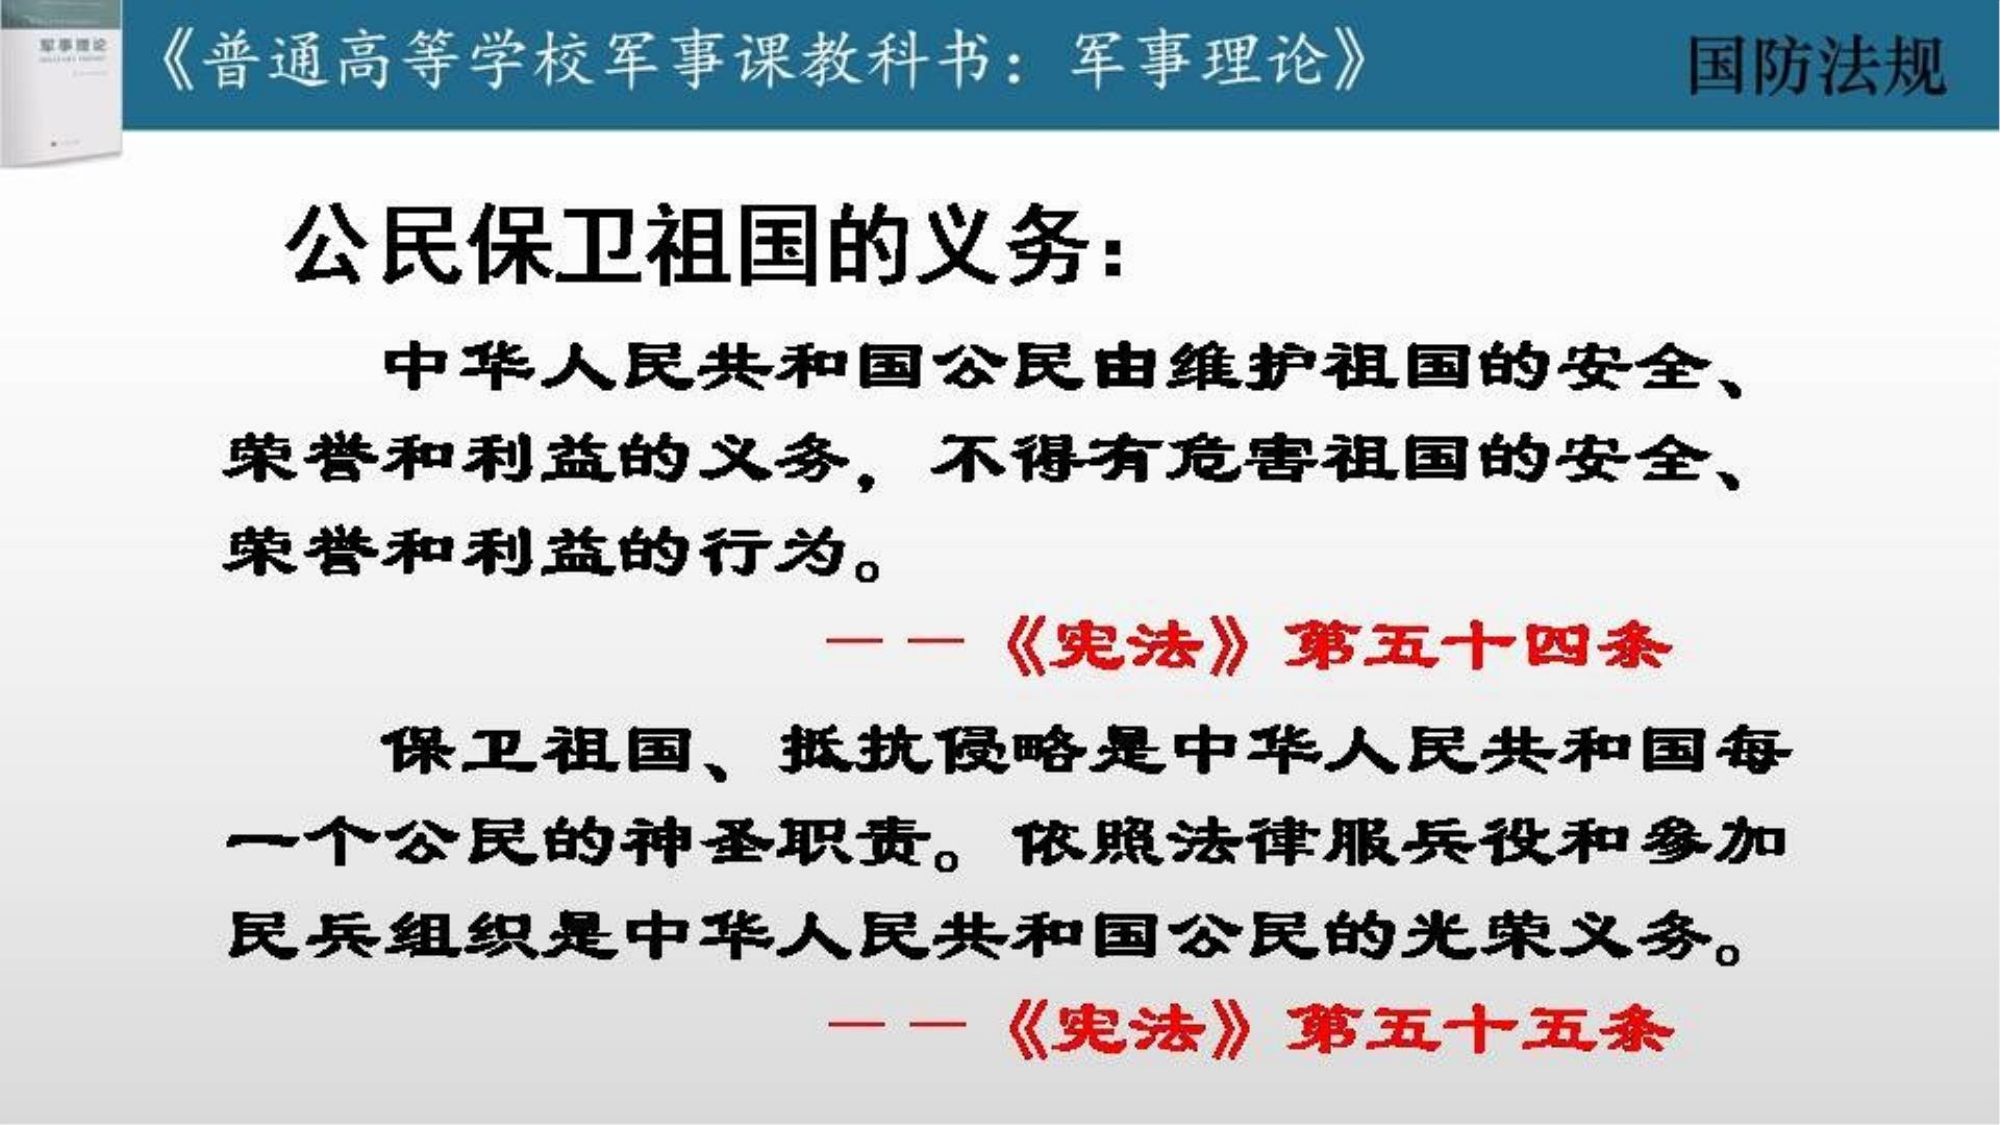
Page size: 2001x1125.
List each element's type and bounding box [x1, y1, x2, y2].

text_box [0, 0, 2000, 1125]
